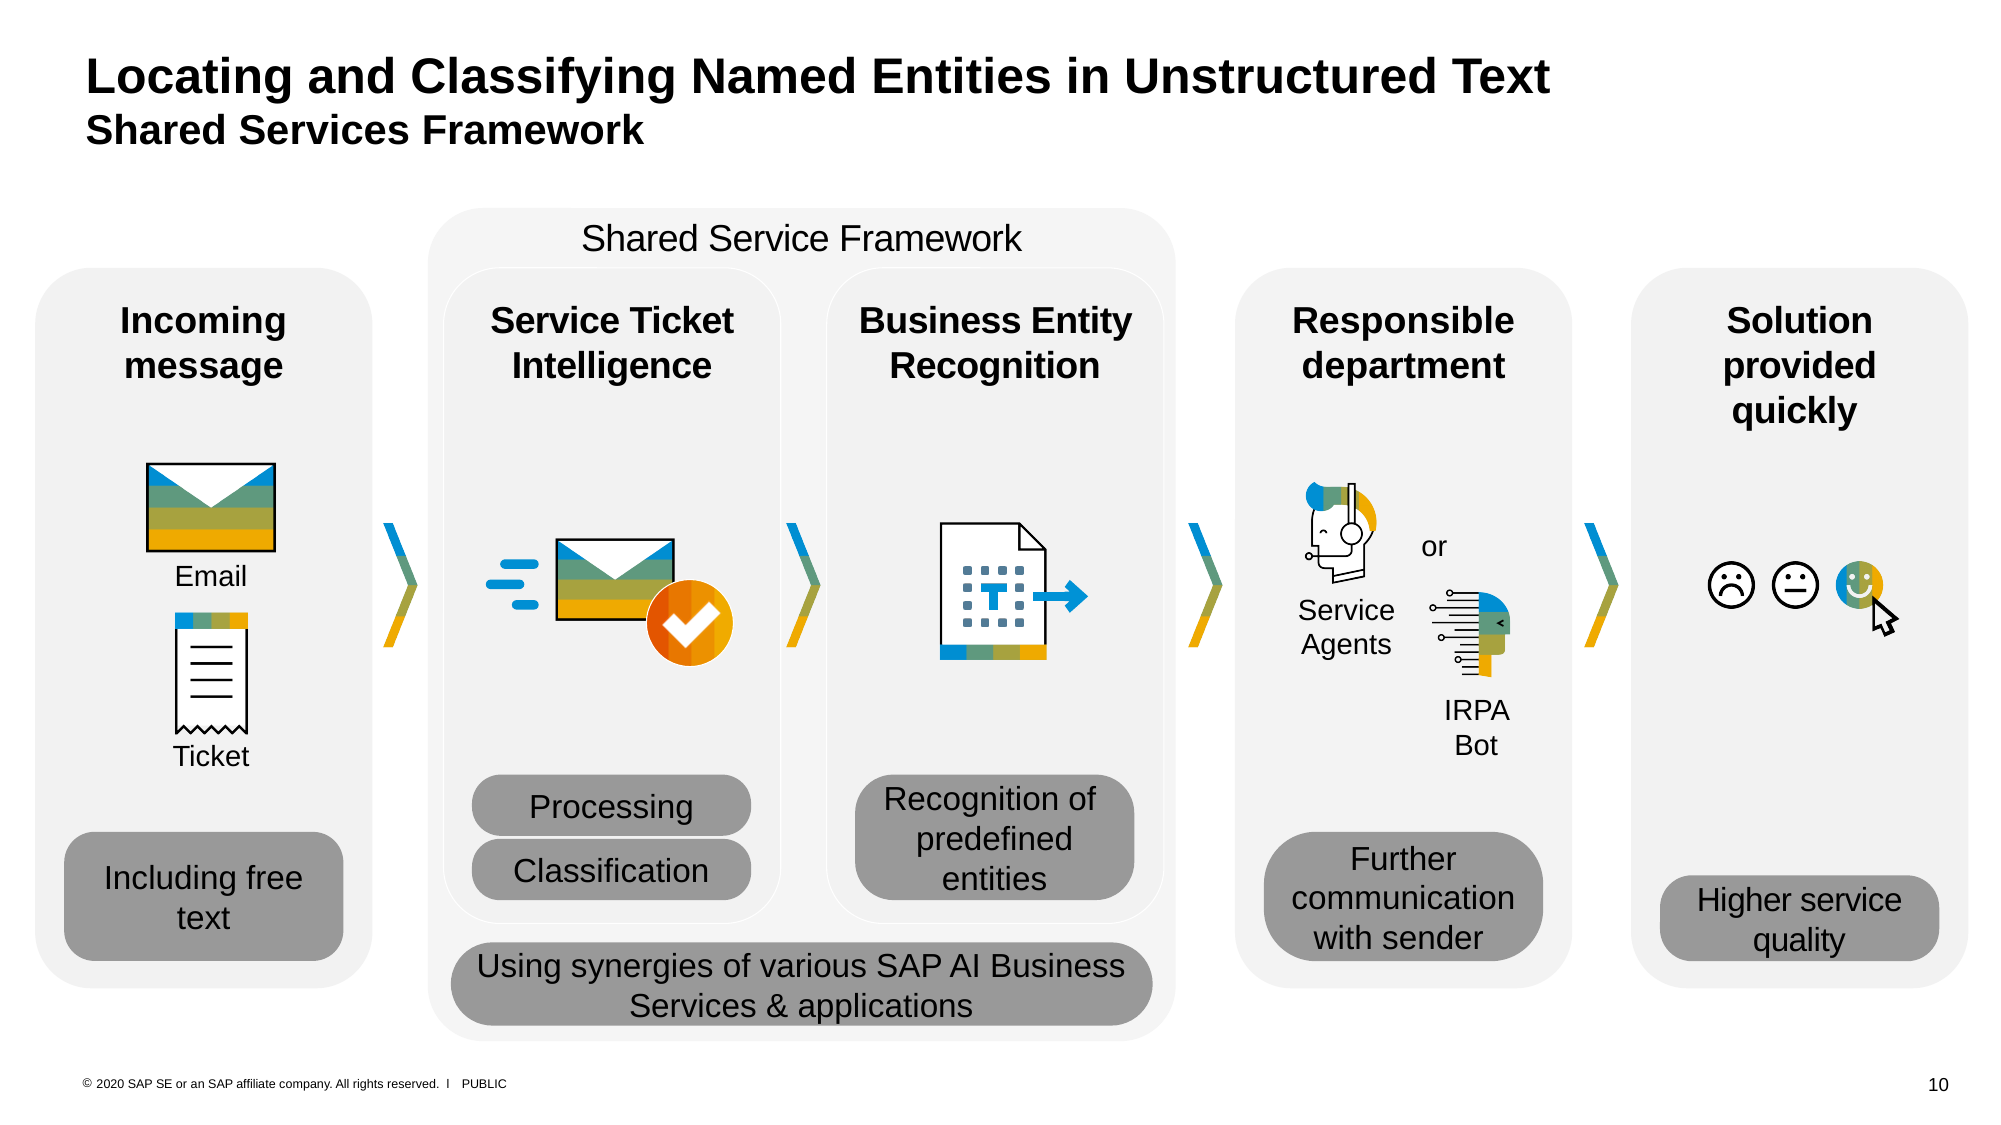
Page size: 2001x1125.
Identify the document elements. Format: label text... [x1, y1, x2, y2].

picture [956, 562, 1031, 634]
picture [1686, 520, 1914, 654]
text_box [485, 579, 525, 590]
picture [537, 534, 693, 627]
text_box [646, 579, 734, 667]
text_box Classification [471, 838, 752, 901]
title Locating and Classifying Named Entities in Unstructured Text Shared Services Framework [85, 43, 1921, 139]
picture [374, 511, 429, 661]
picture [777, 511, 831, 661]
text_box [511, 600, 531, 610]
text_box Business Entity Recognition [826, 267, 1164, 924]
picture [1179, 511, 1233, 661]
text_box Higher service quality [1659, 875, 1940, 962]
text_box Responsible department [1234, 267, 1573, 989]
text_box Solution provided quickly [1631, 267, 1969, 989]
text_box Service Agents [1261, 583, 1411, 669]
text_box [500, 559, 531, 569]
text_box Including free text [64, 831, 344, 961]
text_box Using synergies of various SAP AI Business Services & applications [450, 942, 1153, 1026]
picture [125, 422, 297, 763]
text_box Shared Service Framework [566, 206, 1038, 267]
picture [1575, 511, 1629, 661]
picture [1283, 469, 1410, 595]
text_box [914, 511, 1073, 670]
text_box Incoming message [35, 267, 373, 989]
text_box IRPA Bot [1419, 694, 1533, 761]
picture [1417, 579, 1529, 691]
text_box Service Ticket Intelligence [443, 267, 781, 924]
text_box Processing [471, 774, 752, 836]
text_box or [1415, 527, 1466, 563]
text_box Recognition of predefined entities [855, 774, 1135, 901]
text_box [427, 207, 1176, 1042]
text_box Further communication with sender [1263, 831, 1544, 962]
